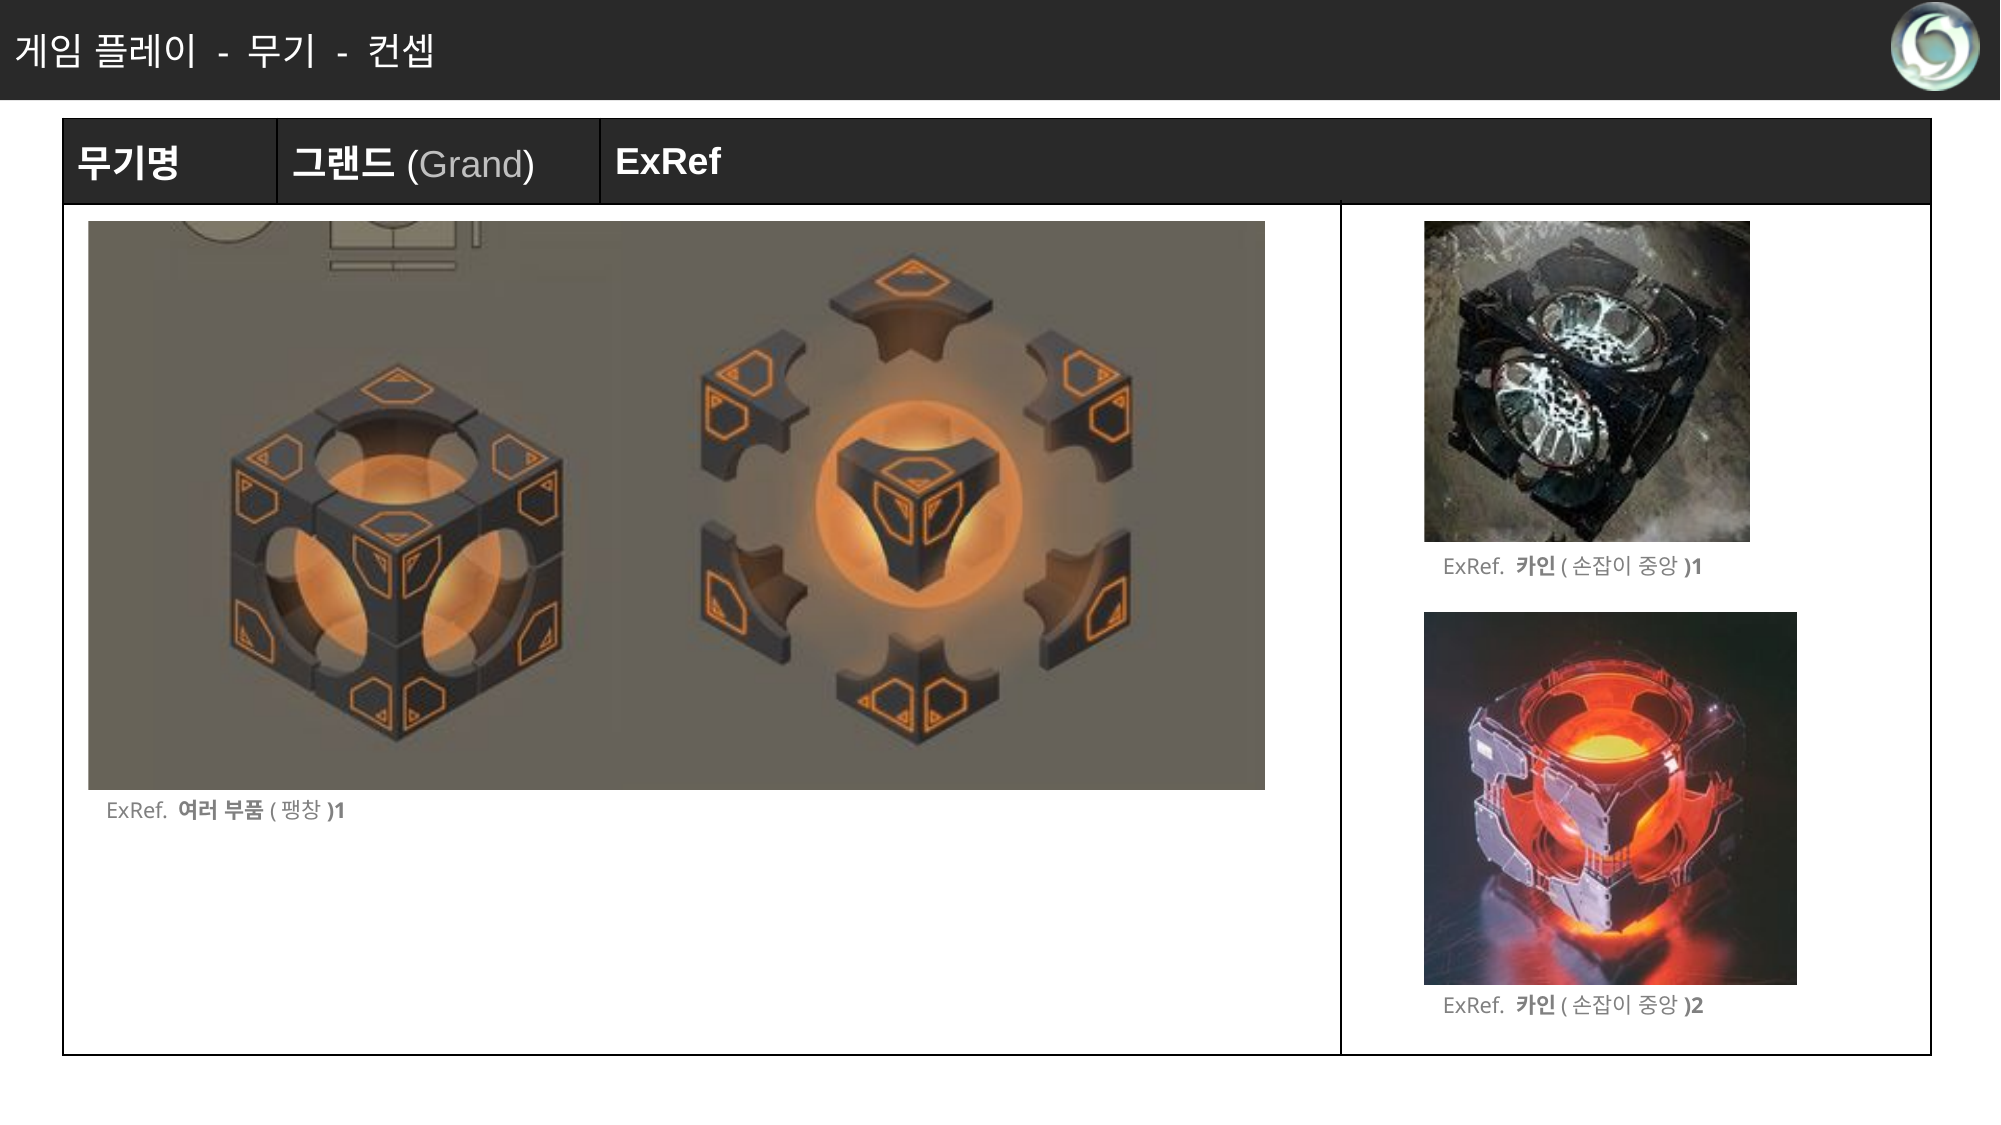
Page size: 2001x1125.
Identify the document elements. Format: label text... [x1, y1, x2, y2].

table_header ExRef [601, 119, 1930, 203]
table_cell [1342, 205, 1930, 1054]
text_box ExRef. 카인(손잡이 중앙)1 [1428, 545, 1719, 586]
picture [88, 221, 1265, 790]
table_header 무기명 [64, 119, 276, 203]
table_cell [64, 205, 1340, 1054]
picture [1424, 221, 1750, 542]
text_box ExRef. 여러 부품(팽창)1 [91, 790, 362, 831]
text_box ExRef. 카인(손잡이 중앙)2 [1428, 985, 1719, 1026]
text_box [0, 0, 2000, 101]
picture [1424, 612, 1797, 985]
table_header 그랜드(Grand) [278, 119, 599, 203]
